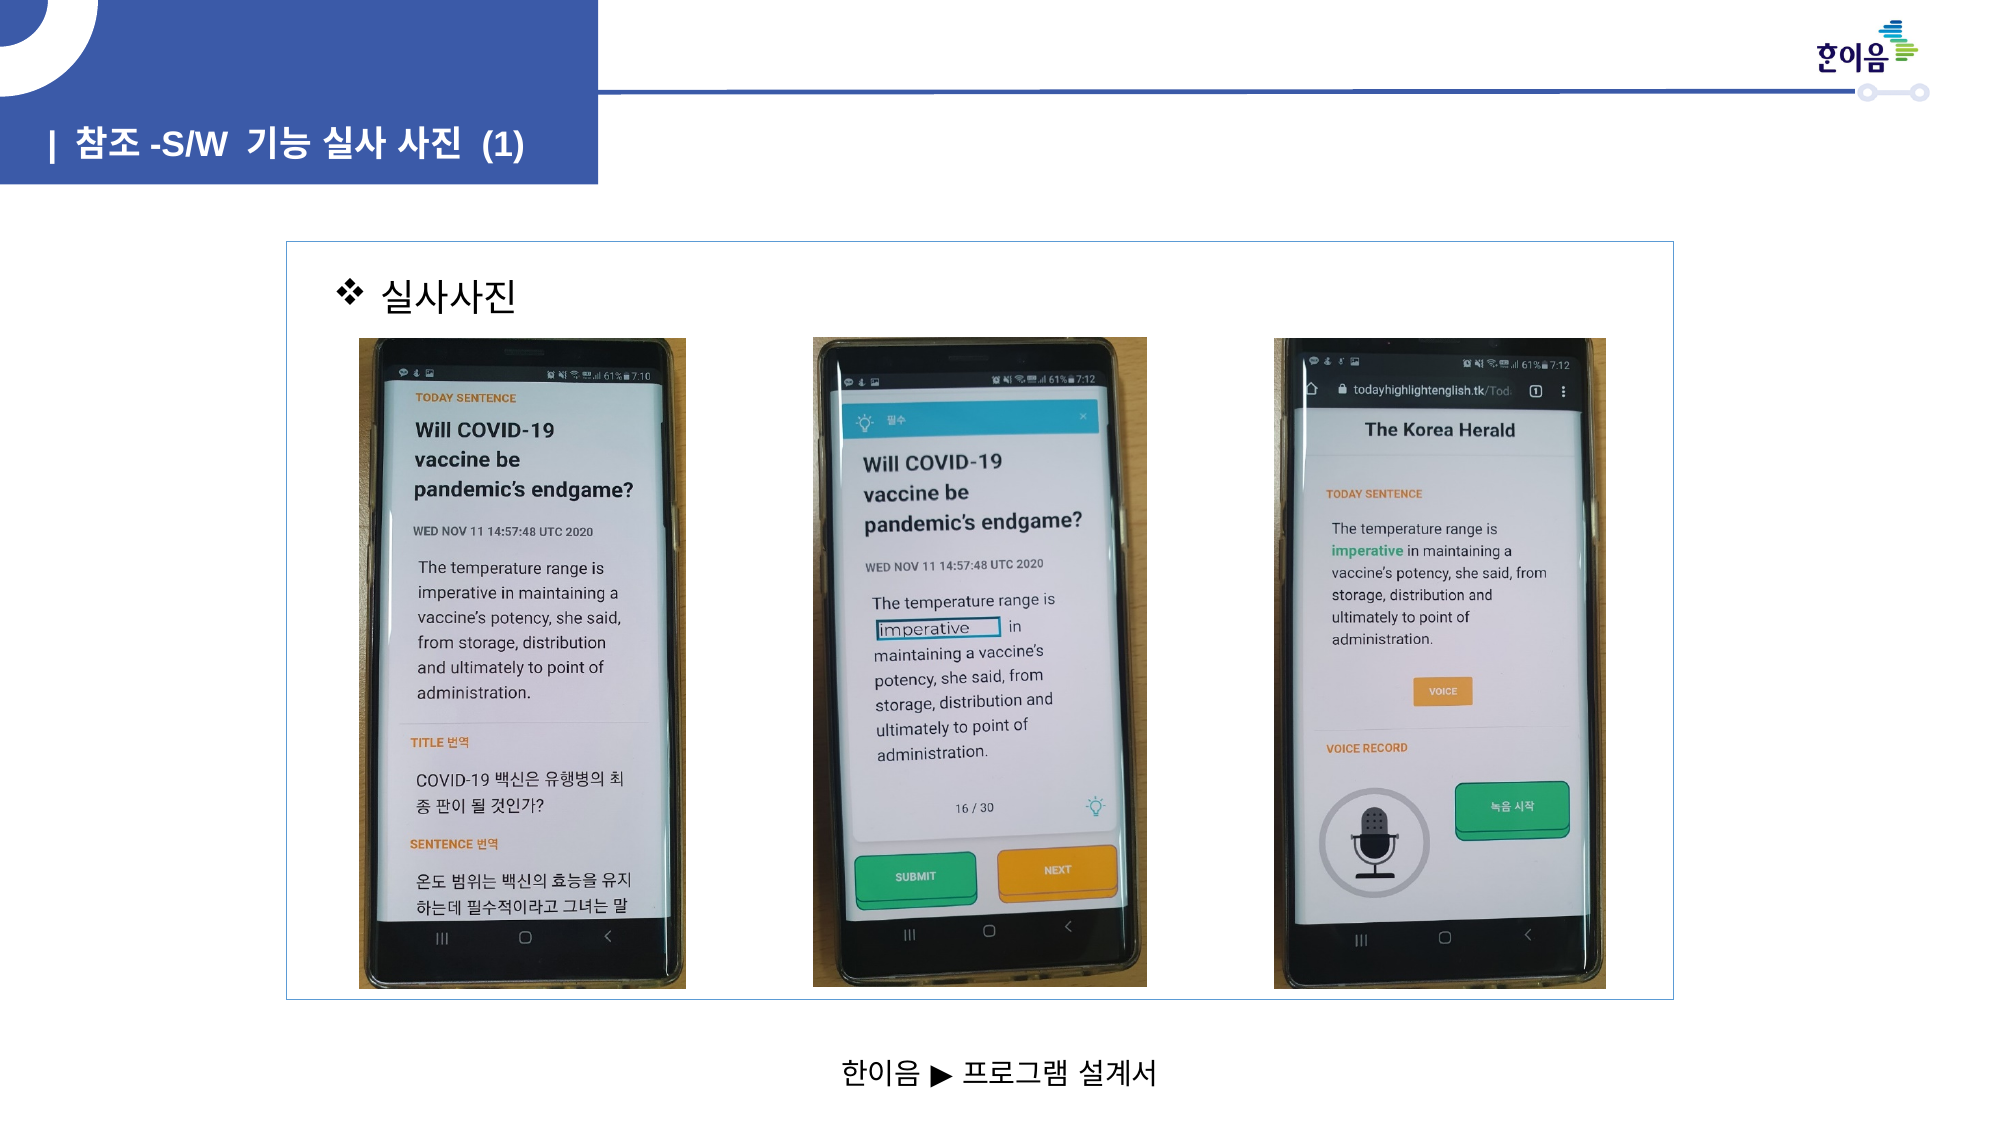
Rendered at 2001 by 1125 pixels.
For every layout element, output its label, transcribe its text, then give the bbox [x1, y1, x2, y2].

text_box | 참조-S/W 기능 실사 사진 (1) [32, 113, 555, 163]
picture [813, 337, 1147, 987]
picture [1808, 12, 1930, 105]
picture [1274, 338, 1606, 989]
text_box [0, 0, 98, 97]
text_box [286, 241, 1674, 1000]
text_box [0, 0, 599, 185]
footer 한이음 ▶ 프로그램 설계서 [662, 1042, 1338, 1103]
text_box 실사사진 [318, 266, 1024, 327]
picture [359, 338, 686, 989]
